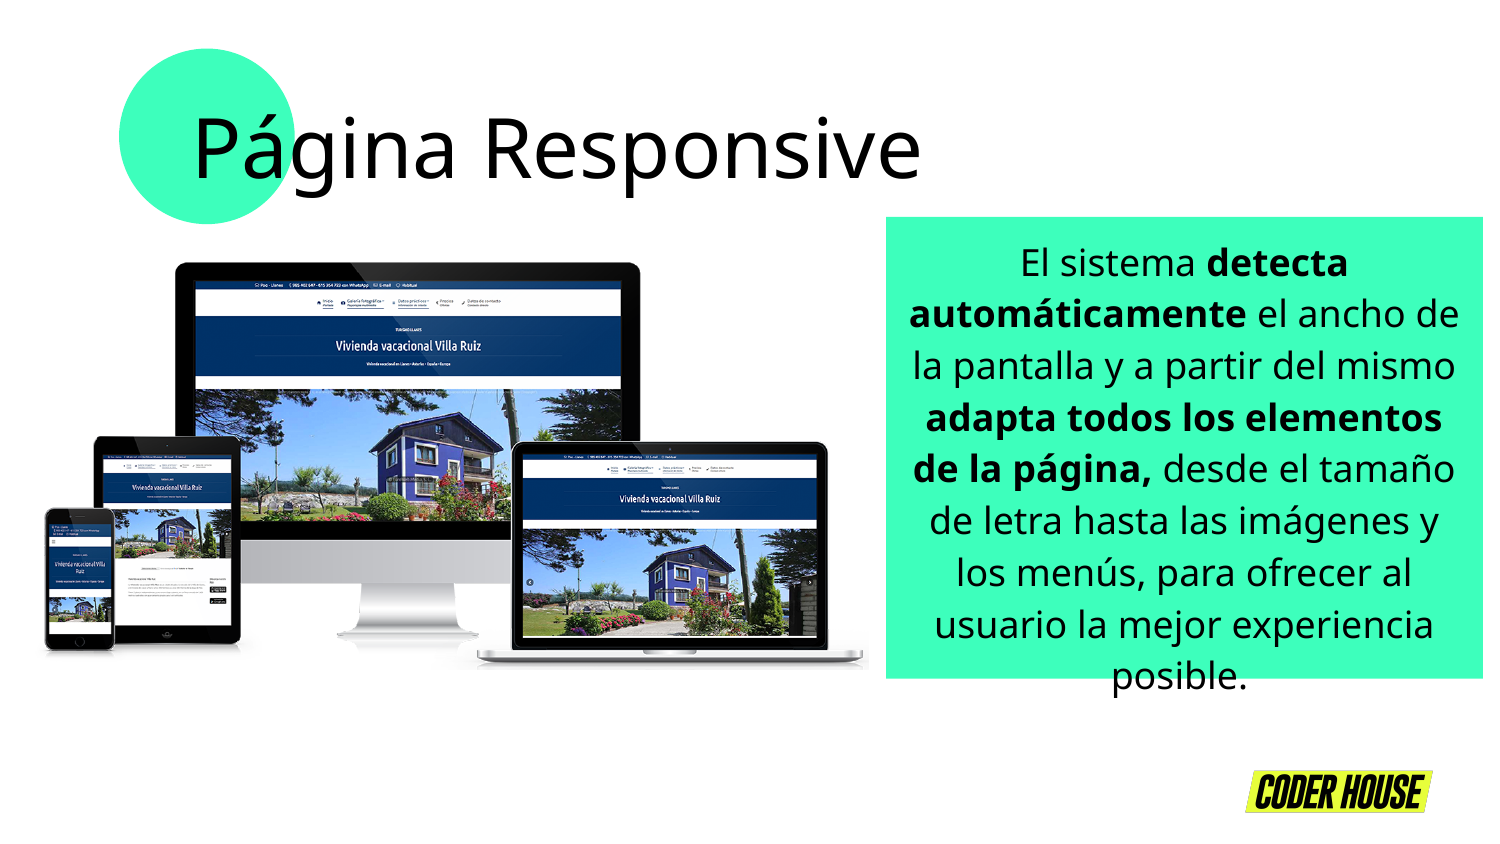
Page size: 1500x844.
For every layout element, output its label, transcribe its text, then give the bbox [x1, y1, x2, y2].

text_box [119, 48, 284, 225]
text_box Página Responsive [176, 65, 1466, 180]
text_box El sistema detecta automáticamente el ancho de la pantalla y a partir del mismo adapta todos los elementos de la página, desde el tamaño de letra hasta las imágenes y los menús, para ofrecer al usuario la mejor experiencia posible. [886, 216, 1483, 679]
picture [33, 254, 869, 671]
picture [1241, 764, 1437, 819]
